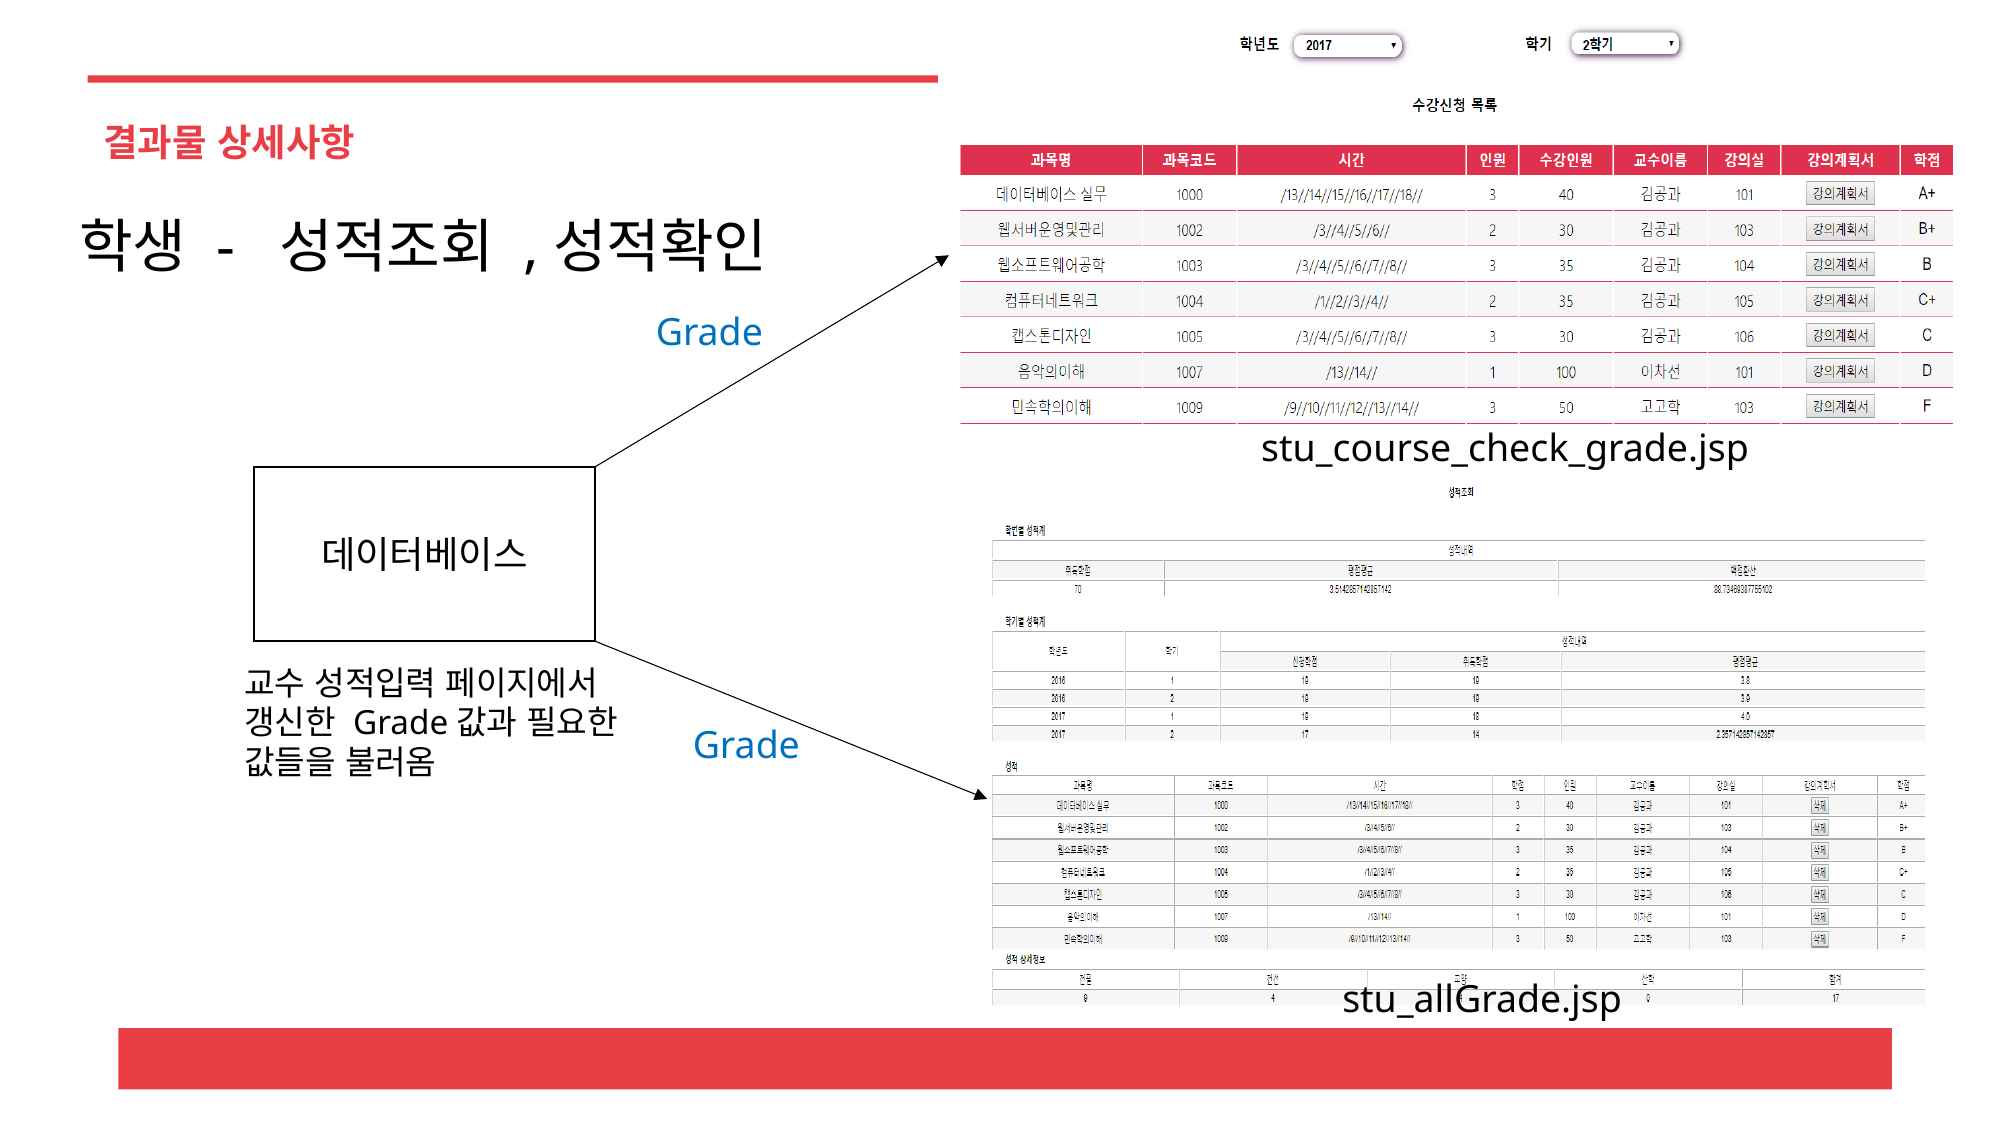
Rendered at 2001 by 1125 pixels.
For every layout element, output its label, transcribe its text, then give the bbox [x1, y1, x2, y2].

picture [938, 16, 1963, 437]
picture [986, 462, 1925, 1020]
text_box 교수 성적입력 페이지에서 갱신한 Grade값과 필요한 값들을 불러옴 [229, 654, 594, 789]
text_box stu_course_check_grade.jsp [1246, 437, 1875, 462]
text_box 데이터베이스 [306, 523, 544, 584]
text_box 결과물 상세사항 [88, 111, 417, 171]
text_box [117, 1027, 1893, 1090]
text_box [594, 255, 949, 467]
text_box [594, 641, 987, 799]
text_box [253, 466, 596, 642]
text_box stu_allGrade.jsp [1327, 967, 1956, 1028]
text_box 학생 - 성적조회 ,성적확인 [64, 201, 903, 287]
text_box [87, 74, 938, 84]
